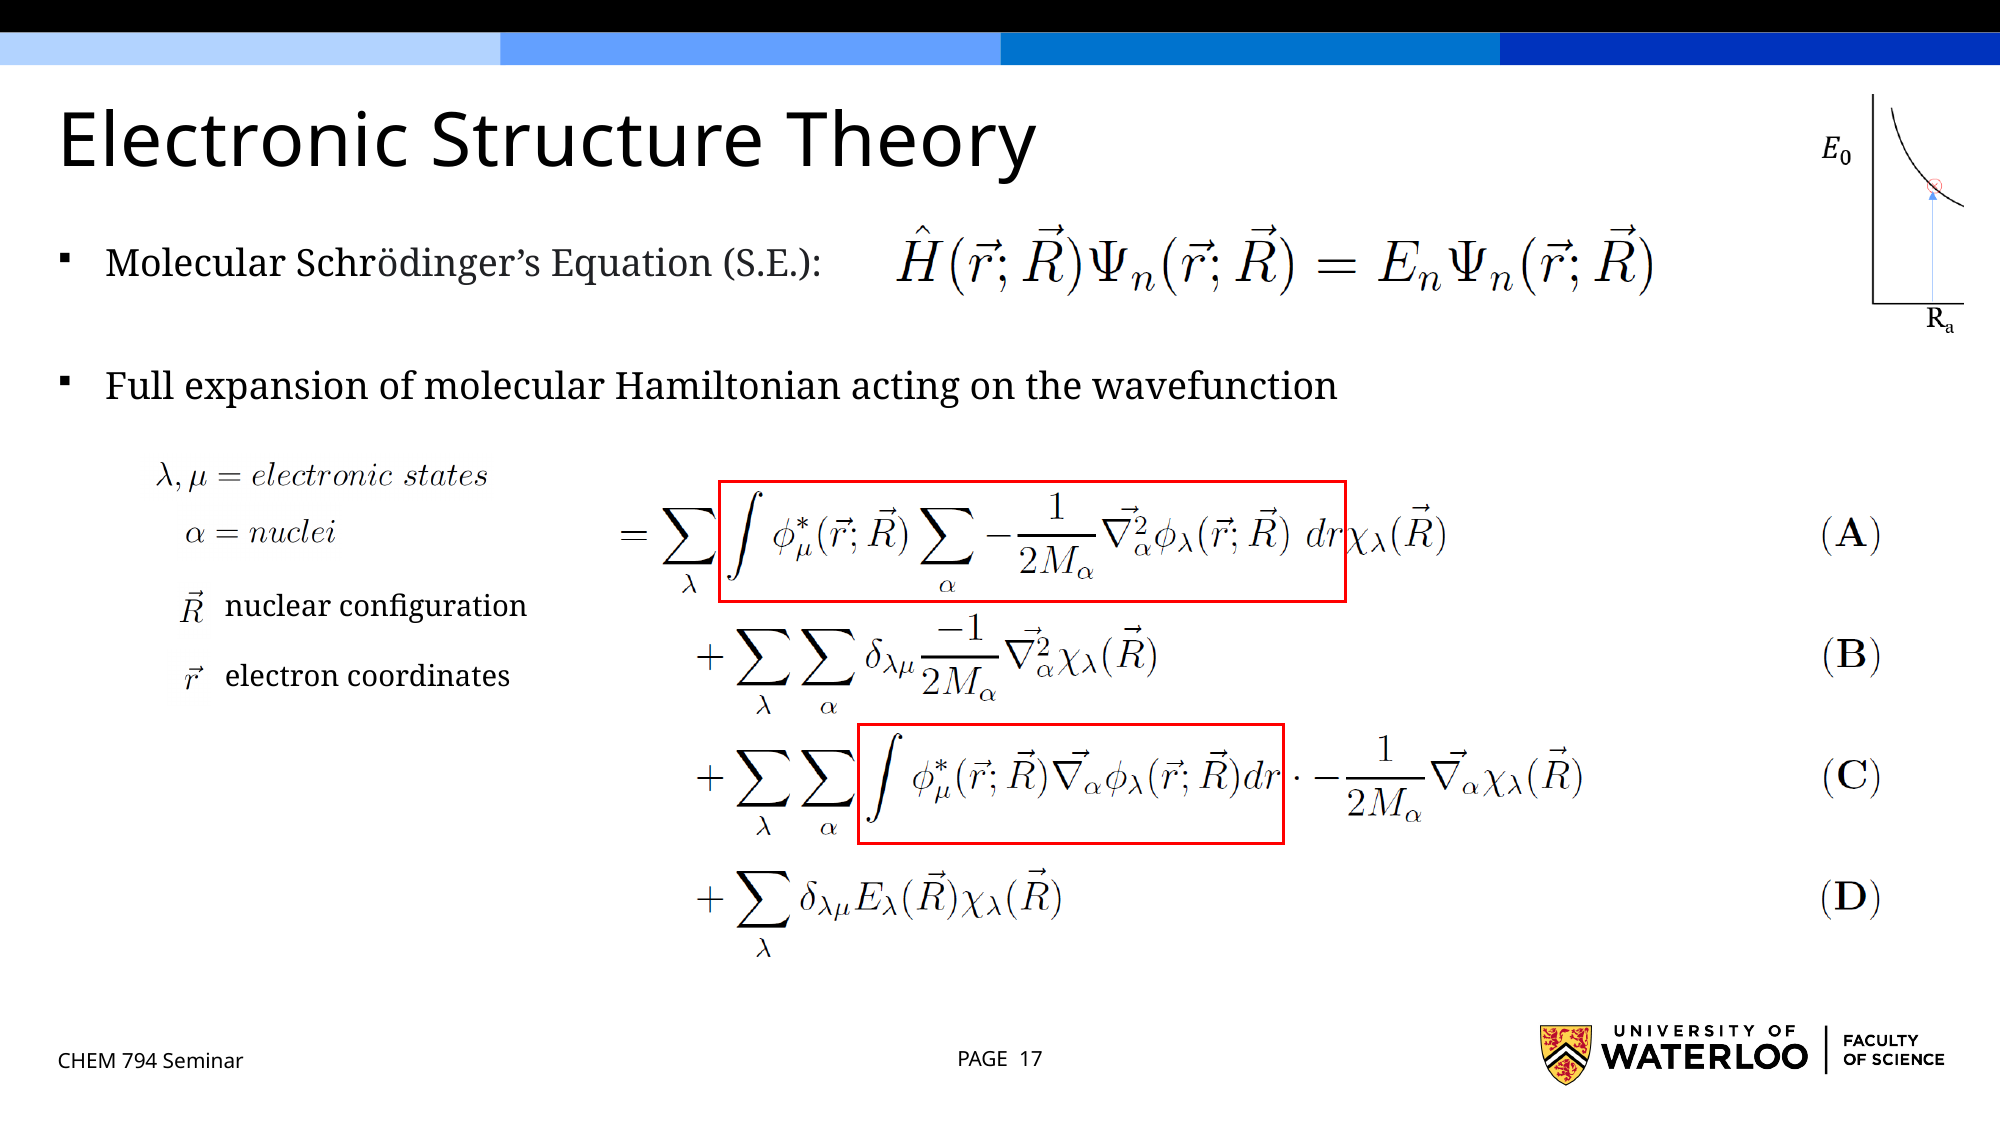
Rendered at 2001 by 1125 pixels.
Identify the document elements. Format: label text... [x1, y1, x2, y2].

picture [167, 649, 211, 706]
text_box [718, 479, 1348, 484]
picture [1816, 94, 1964, 340]
picture [602, 484, 1891, 973]
picture [870, 197, 1691, 336]
picture [177, 502, 342, 561]
picture [140, 453, 494, 501]
picture [1482, 981, 2000, 1125]
text_box nuclear configuration electron coordinates [210, 579, 602, 700]
list Molecular Schrödinger’s Equation (S.E.): Full expansion of molecular Hamiltonian acting on the wavefunction [42, 231, 1941, 1030]
slide_number PAGE 17 [916, 1039, 1084, 1081]
footer CHEM 794 Seminar [42, 1039, 900, 1081]
picture [177, 582, 211, 639]
text_box Electronic Structure Theory [42, 70, 1941, 217]
